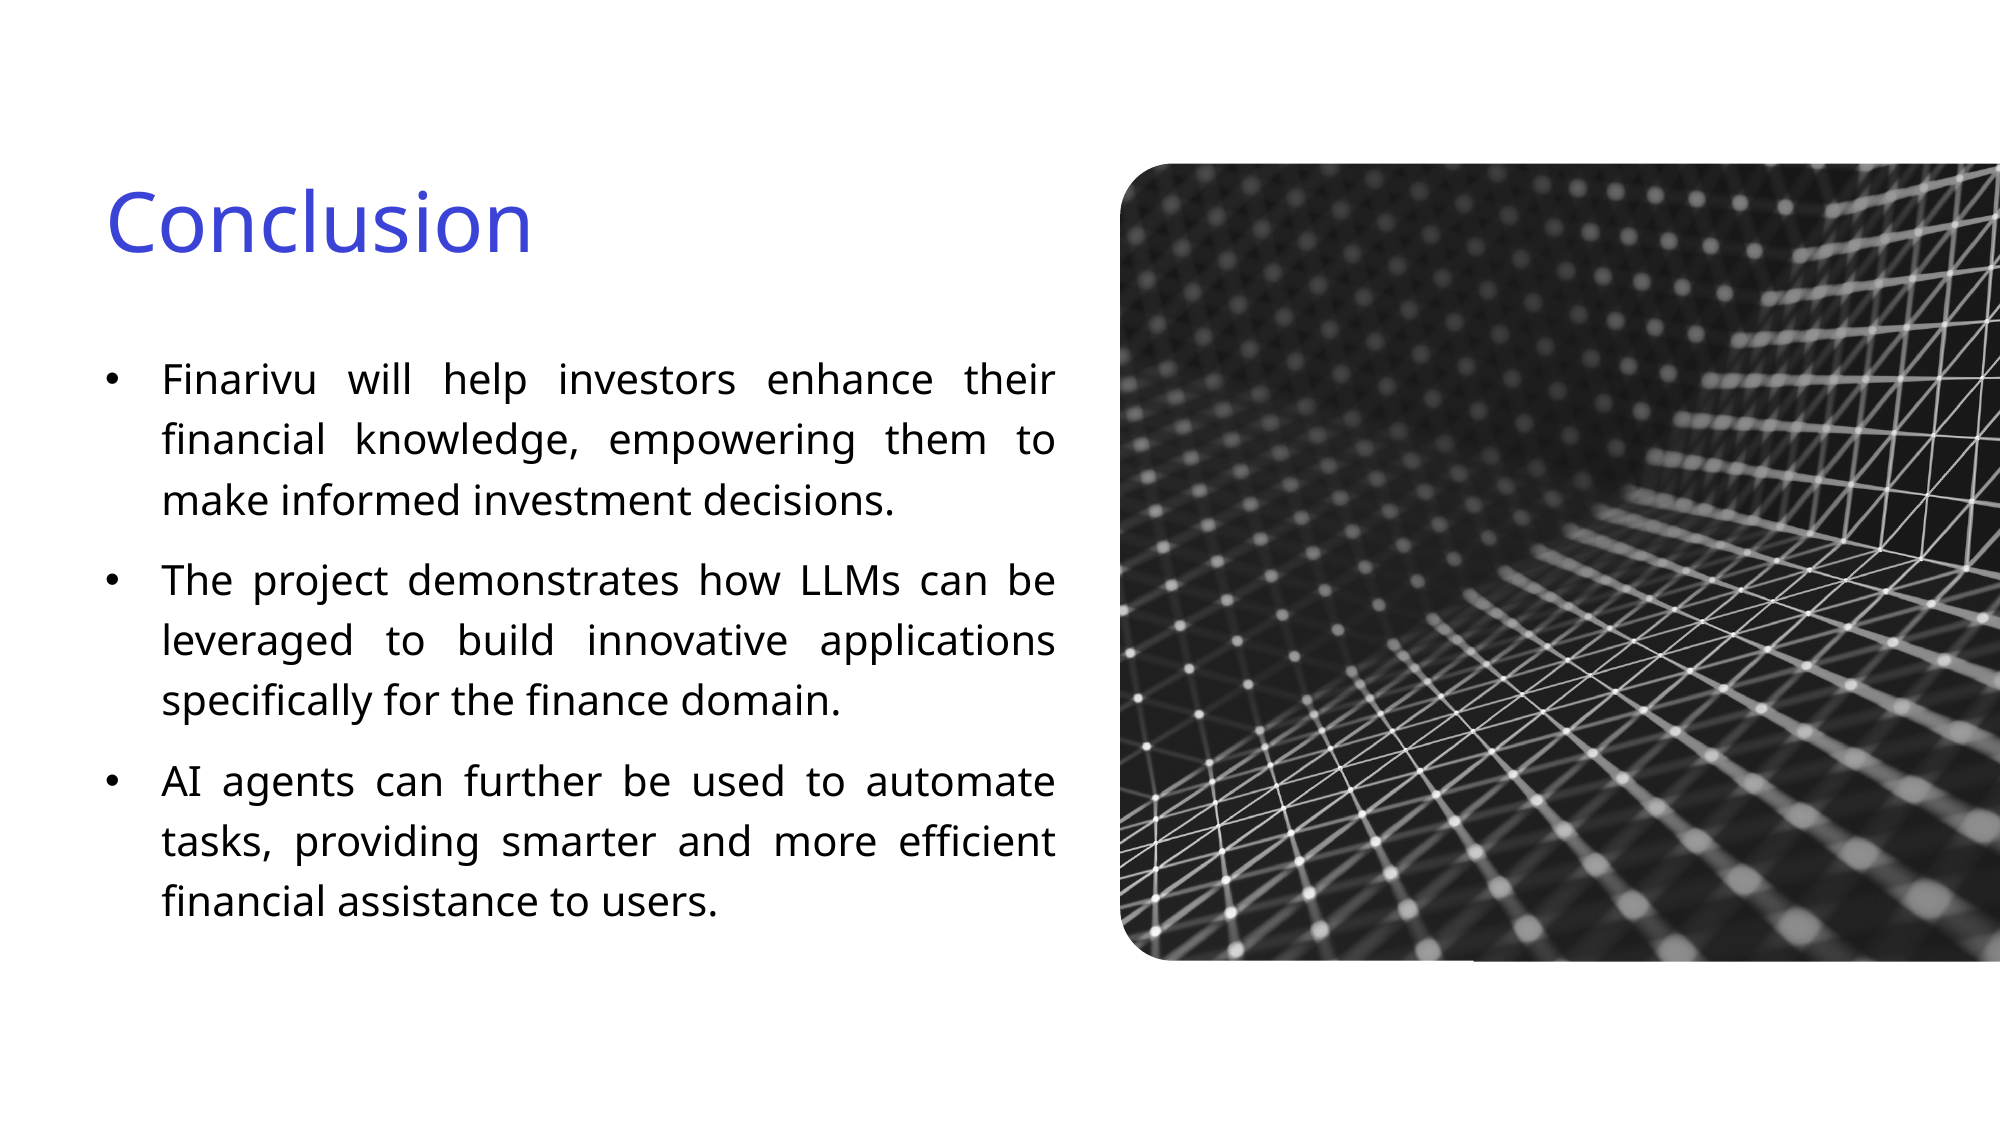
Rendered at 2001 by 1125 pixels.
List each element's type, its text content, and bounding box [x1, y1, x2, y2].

list Finarivu will help investors enhance their financial knowledge, empowering them to make informed investment decisions. The project demonstrates how LLMs can be leveraged to build innovative applications specifically for the finance domain. AI agents can further be used to automate tasks, providing smarter and more efficient financial assistance to users. [90, 335, 1072, 1016]
picture [1120, 163, 2000, 962]
title Conclusion [90, 163, 1037, 279]
